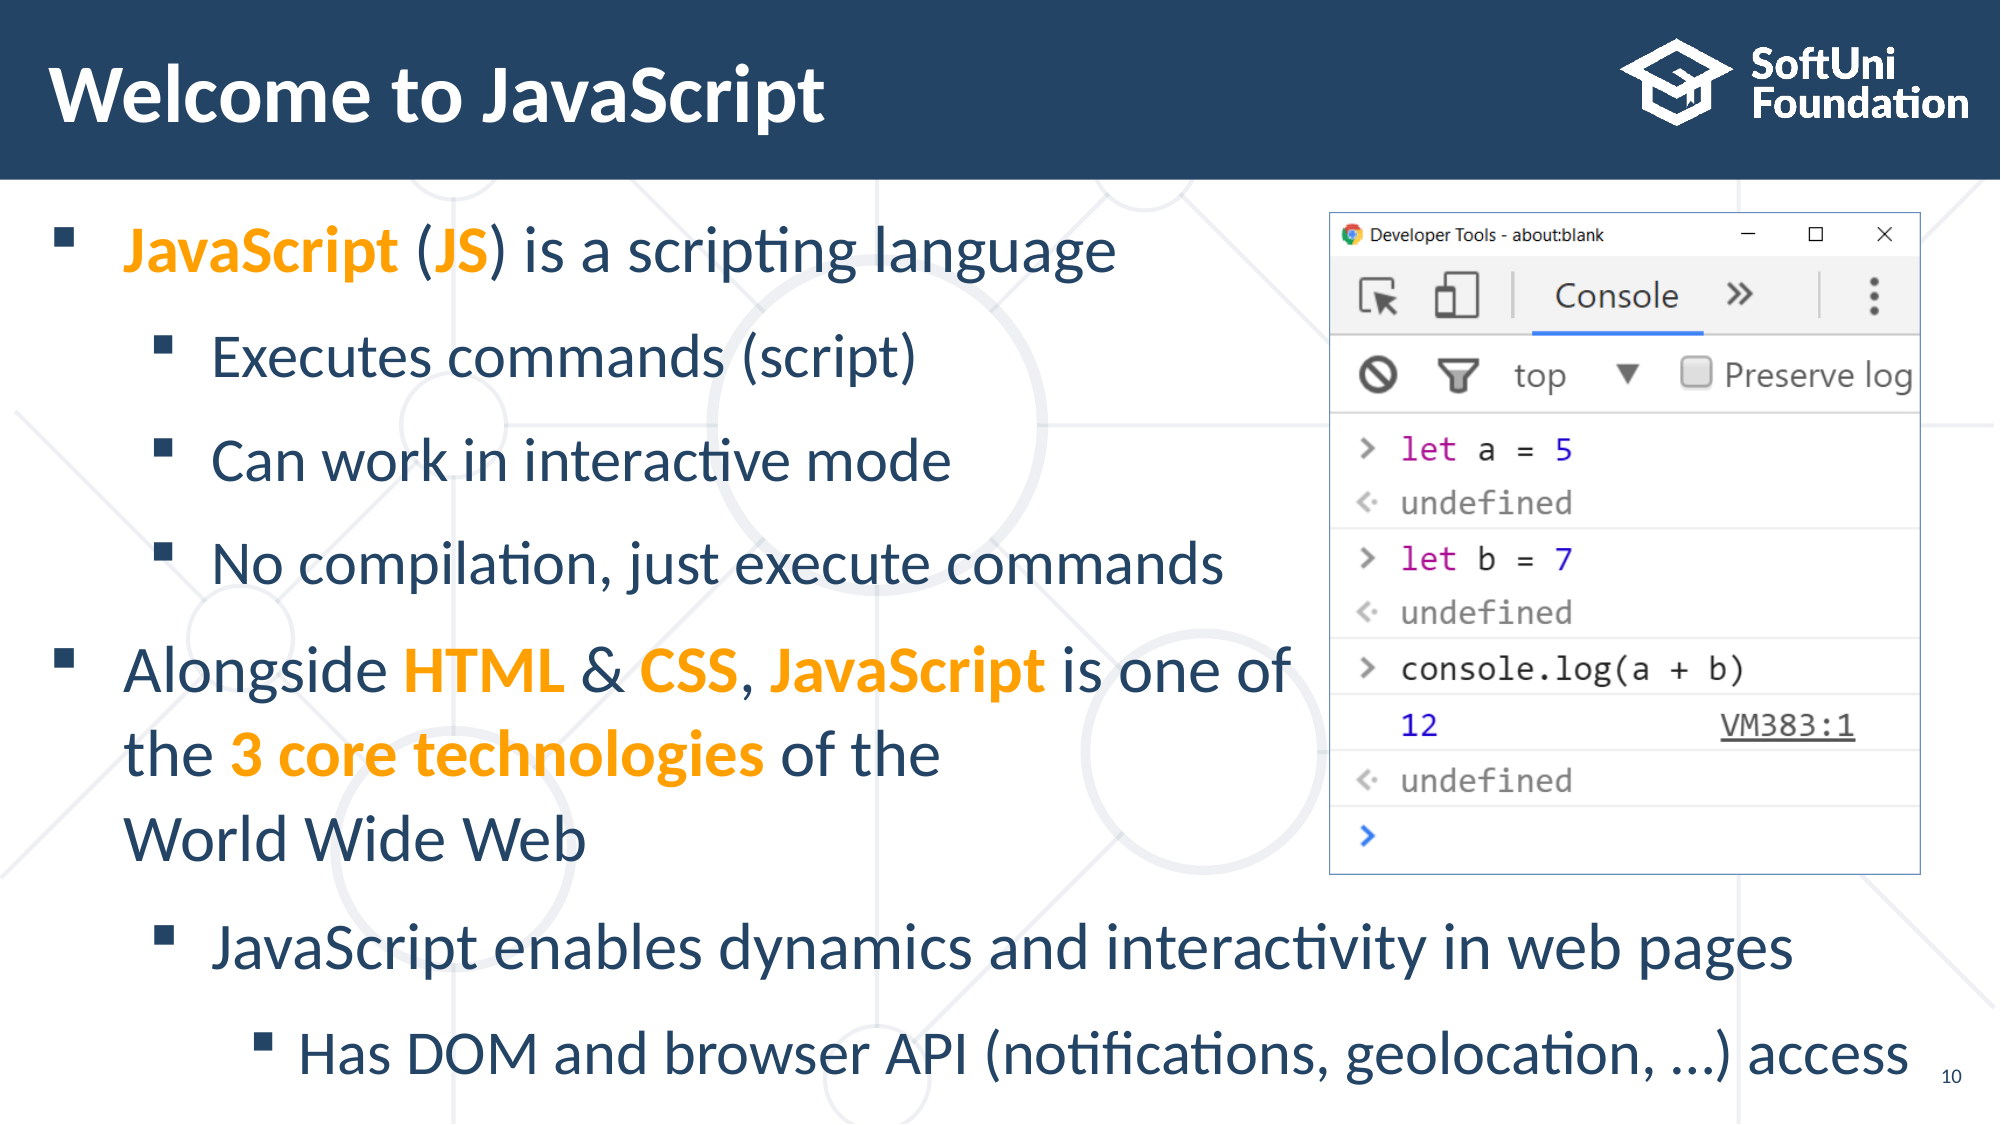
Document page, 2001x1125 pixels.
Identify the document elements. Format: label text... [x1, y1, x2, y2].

picture [1328, 212, 1921, 876]
list JavaScript (JS) is a scripting language Executes commands (script) Can work in interactive mode No compilation, just execute commands Alongside HTML & CSS, JavaScript is one of the 3 core technologies of the World Wide Web JavaScript enables dynamics and interactivity in web pages Has DOM and browser API (notifications, geolocation, …) access [31, 196, 1970, 1100]
picture [1619, 38, 1968, 126]
title Welcome to JavaScript [31, 16, 1591, 162]
slide_number 10 [1897, 1049, 1968, 1100]
